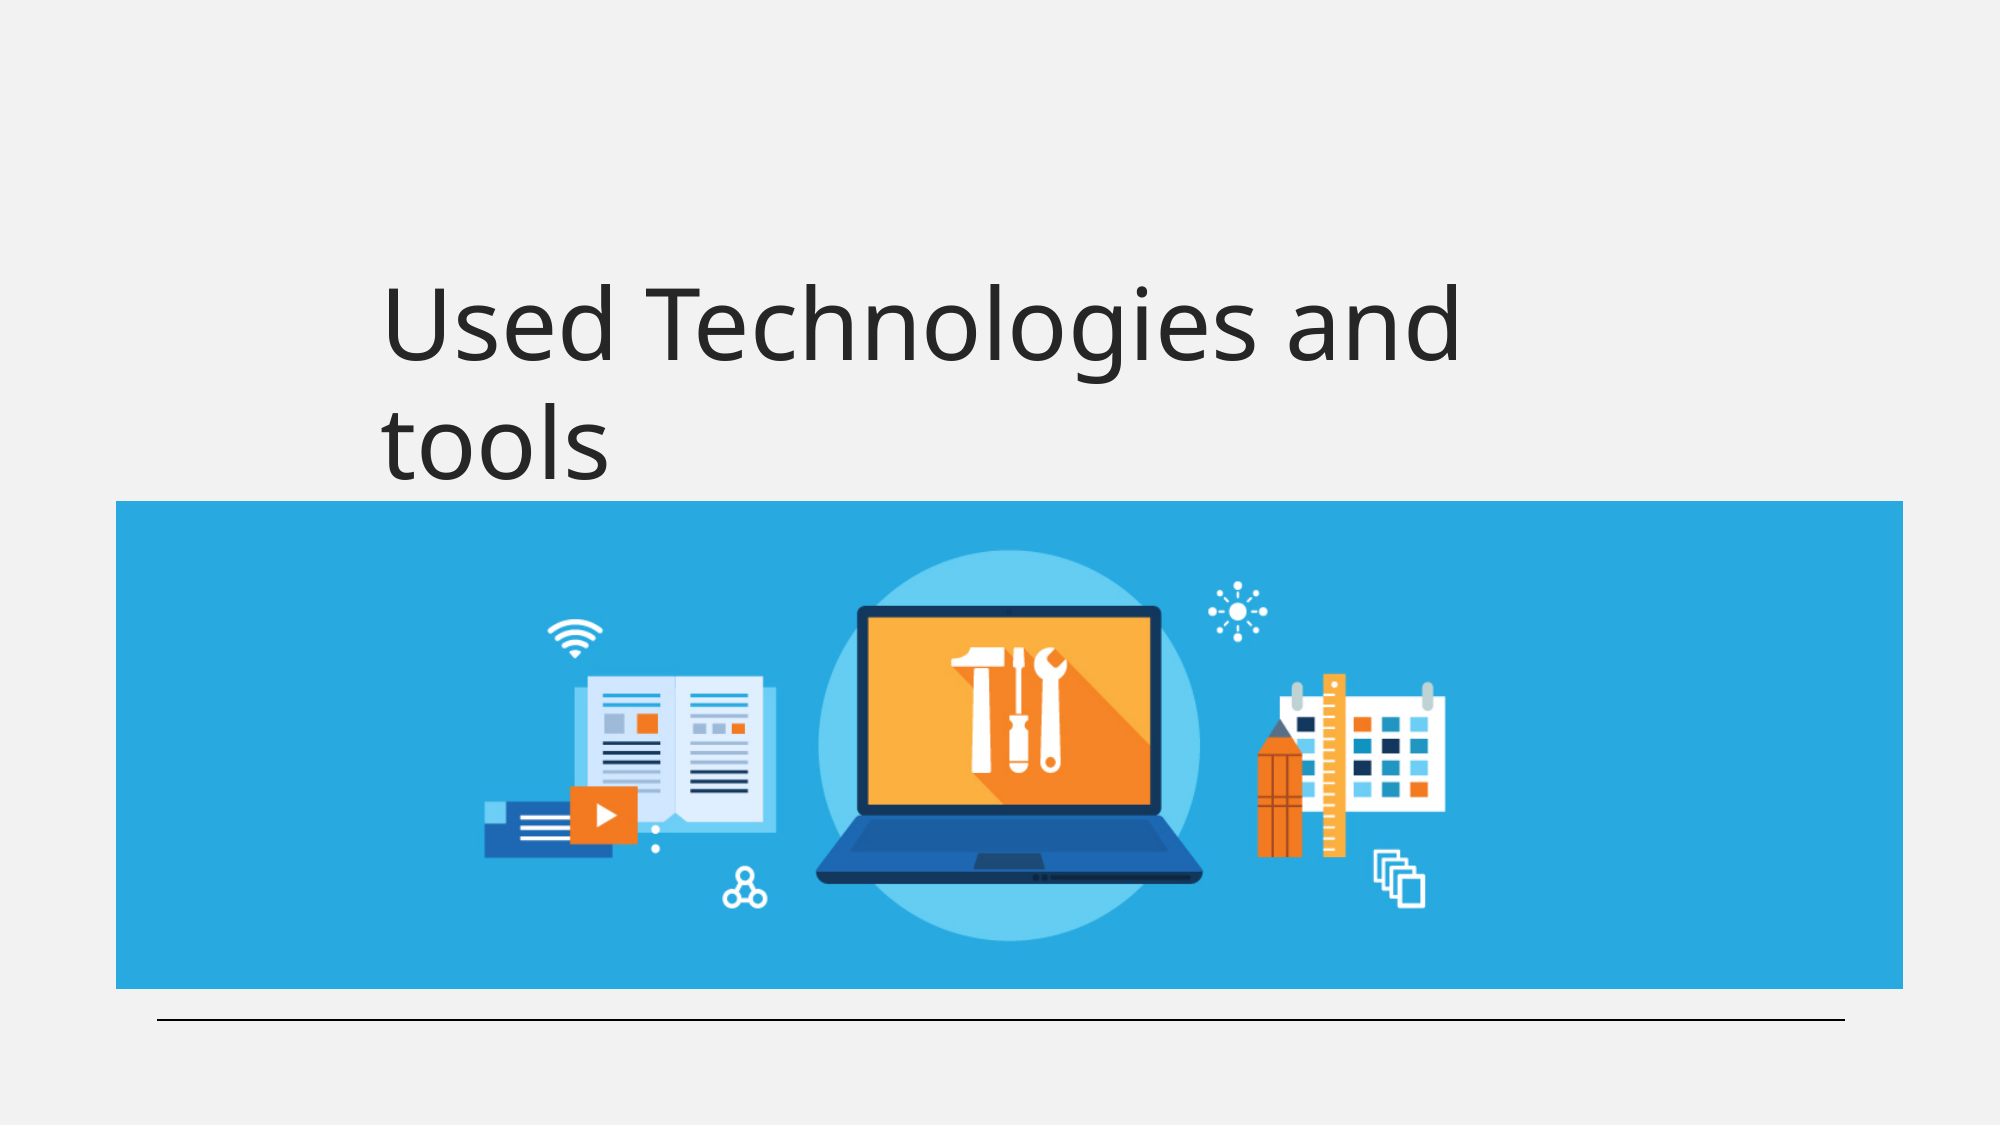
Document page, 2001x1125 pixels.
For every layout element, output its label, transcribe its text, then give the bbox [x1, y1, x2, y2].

list Used Technologies and tools [335, 245, 1554, 441]
picture [116, 501, 1903, 989]
